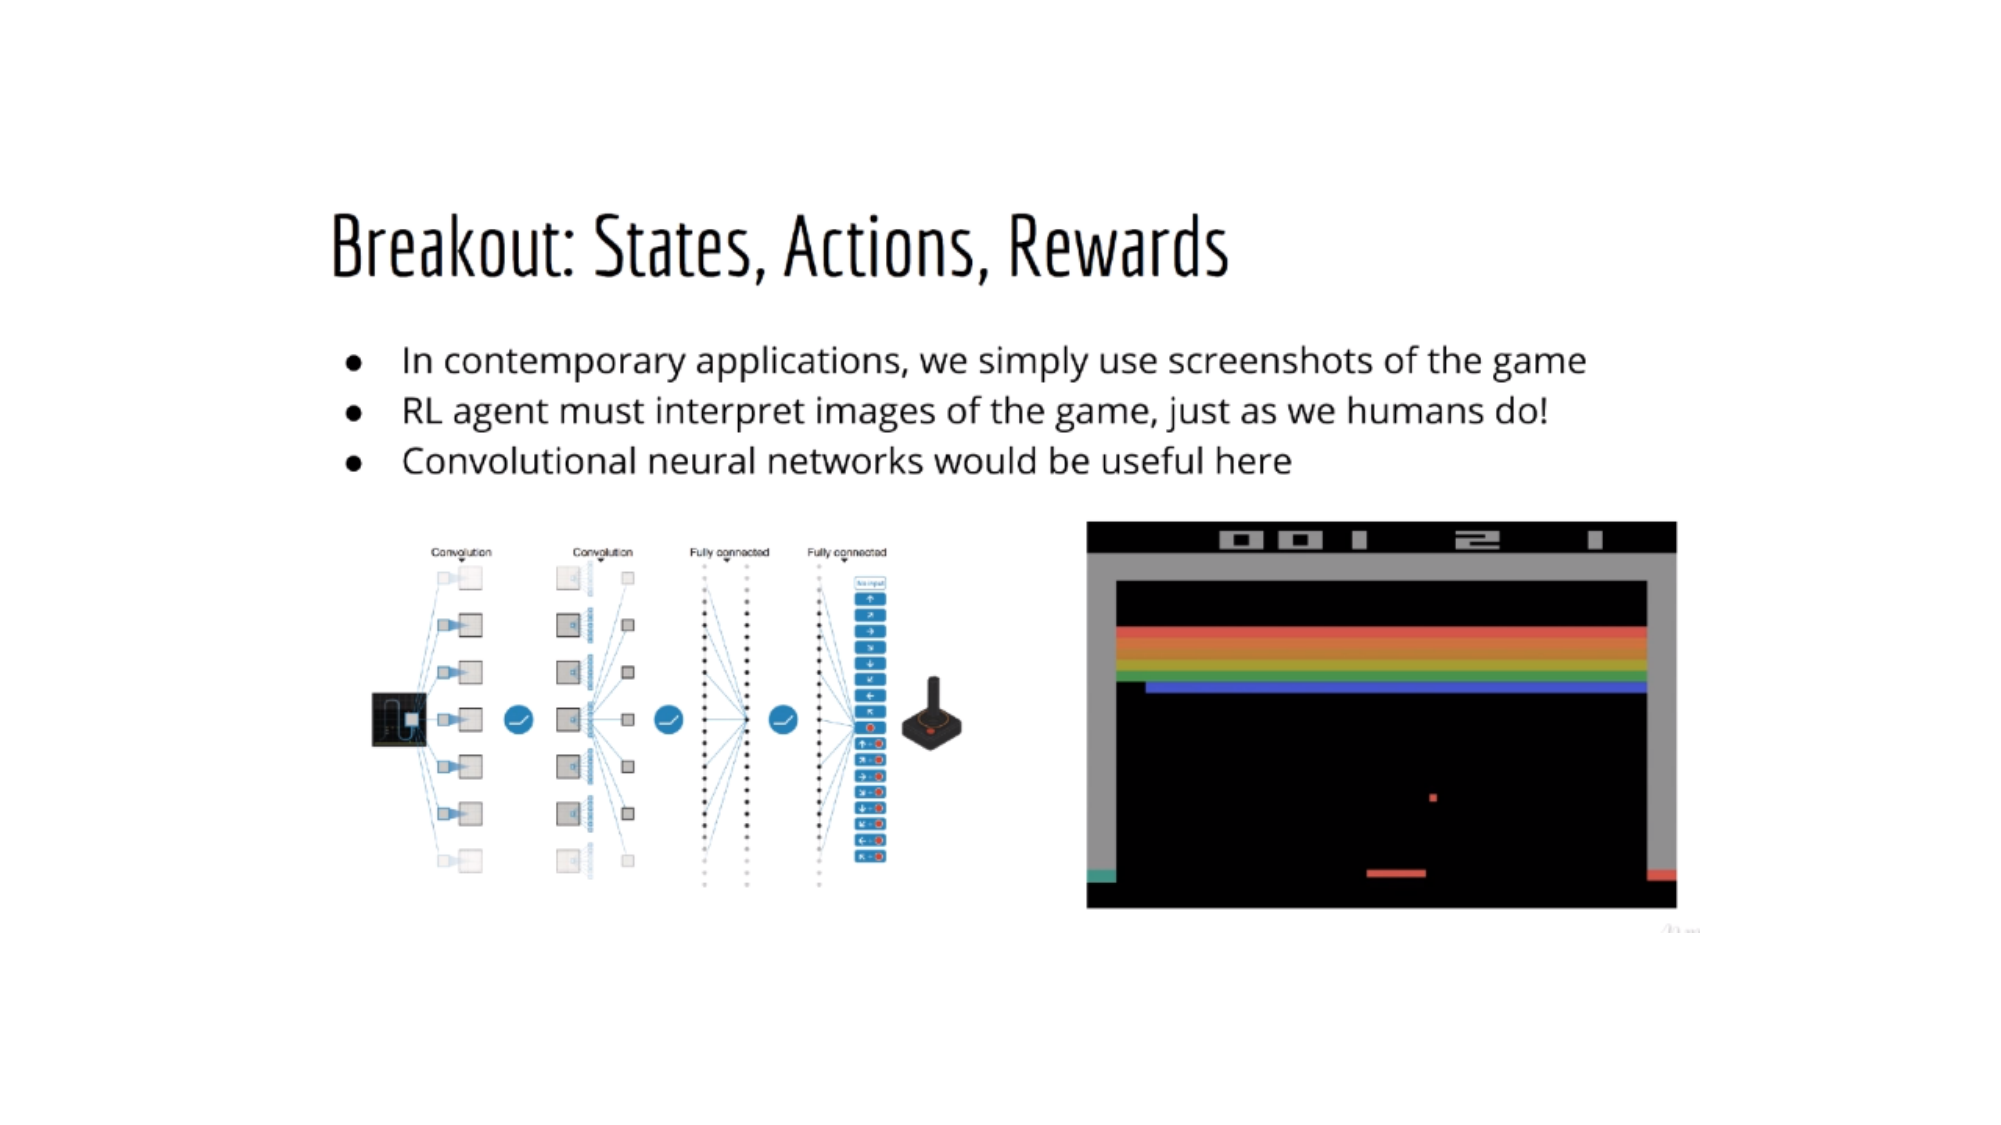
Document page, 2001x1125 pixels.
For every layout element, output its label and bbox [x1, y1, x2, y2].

picture [300, 192, 1700, 933]
